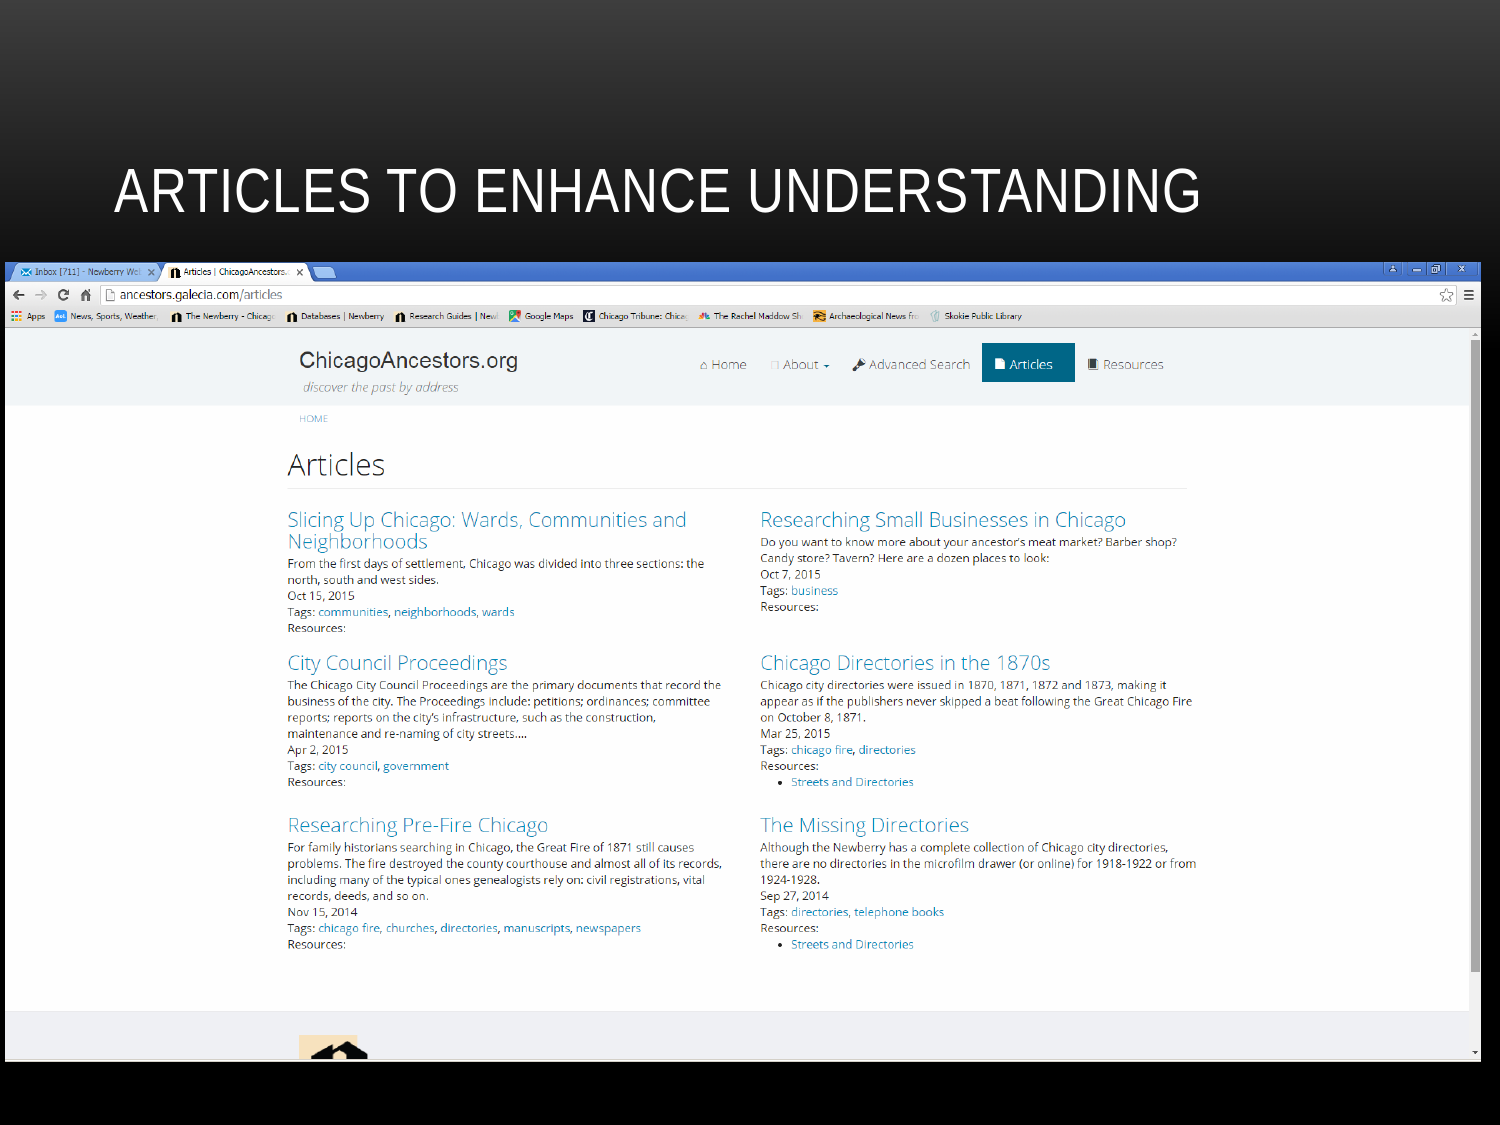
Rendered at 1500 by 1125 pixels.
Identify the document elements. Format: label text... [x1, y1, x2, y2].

picture [0, 0, 1500, 1125]
title Articles to enhance understanding [99, 45, 1400, 233]
